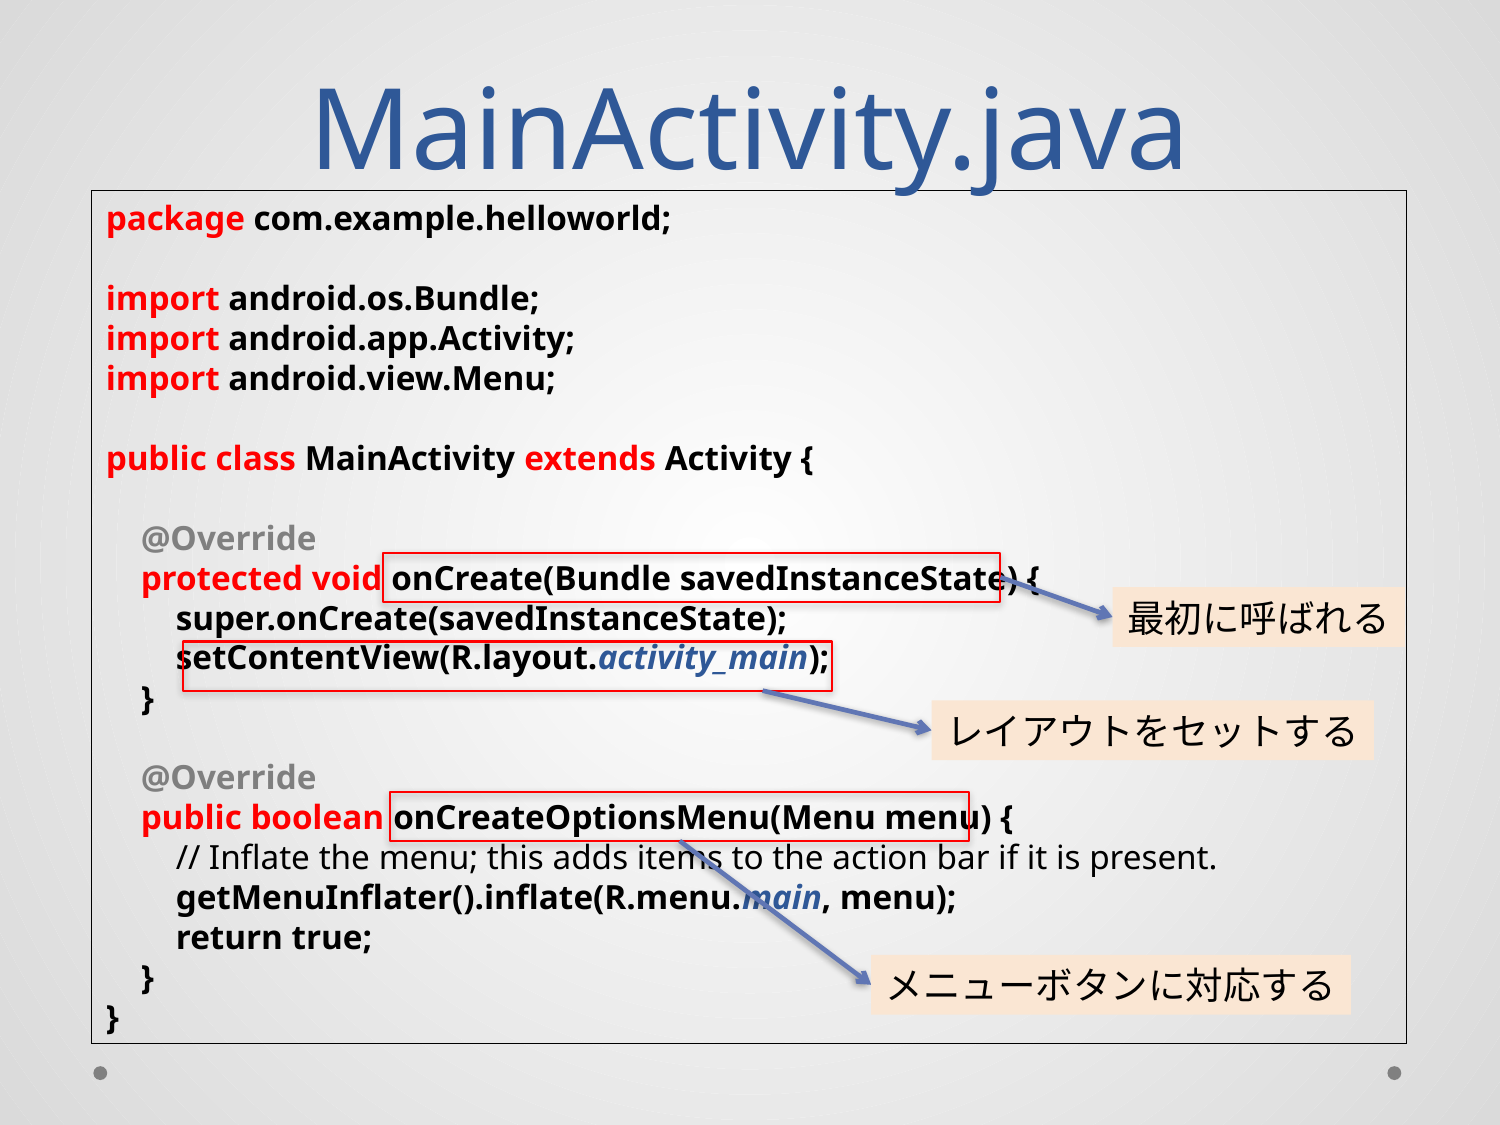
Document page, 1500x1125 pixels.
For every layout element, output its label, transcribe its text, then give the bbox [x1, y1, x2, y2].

text_box [389, 791, 970, 842]
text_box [1000, 577, 1112, 618]
title MainActivity.java [75, 0, 1425, 263]
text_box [679, 840, 869, 986]
text_box [382, 552, 1001, 603]
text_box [762, 690, 930, 732]
text_box package com.example.helloworld; import android.os.Bundle; import android.app.Activity; import android.view.Menu; public class MainActivity extends Activity { @Override protected void onCreate(Bundle savedInstanceState) { super.onCreate(savedInstanceState); setContentView(R.layout.activity_main); } @Override public boolean onCreateOptionsMenu(Menu menu) { // Inflate the menu; this adds items to the action bar if it is present. getMenuInflater().inflate(R.menu.main, menu); return true; } } [91, 263, 1407, 1044]
text_box レイアウトをセットする [931, 700, 1374, 761]
text_box 最初に呼ばれる [1112, 587, 1405, 647]
text_box メニューボタンに対応する [871, 954, 1351, 1015]
text_box [183, 641, 832, 691]
